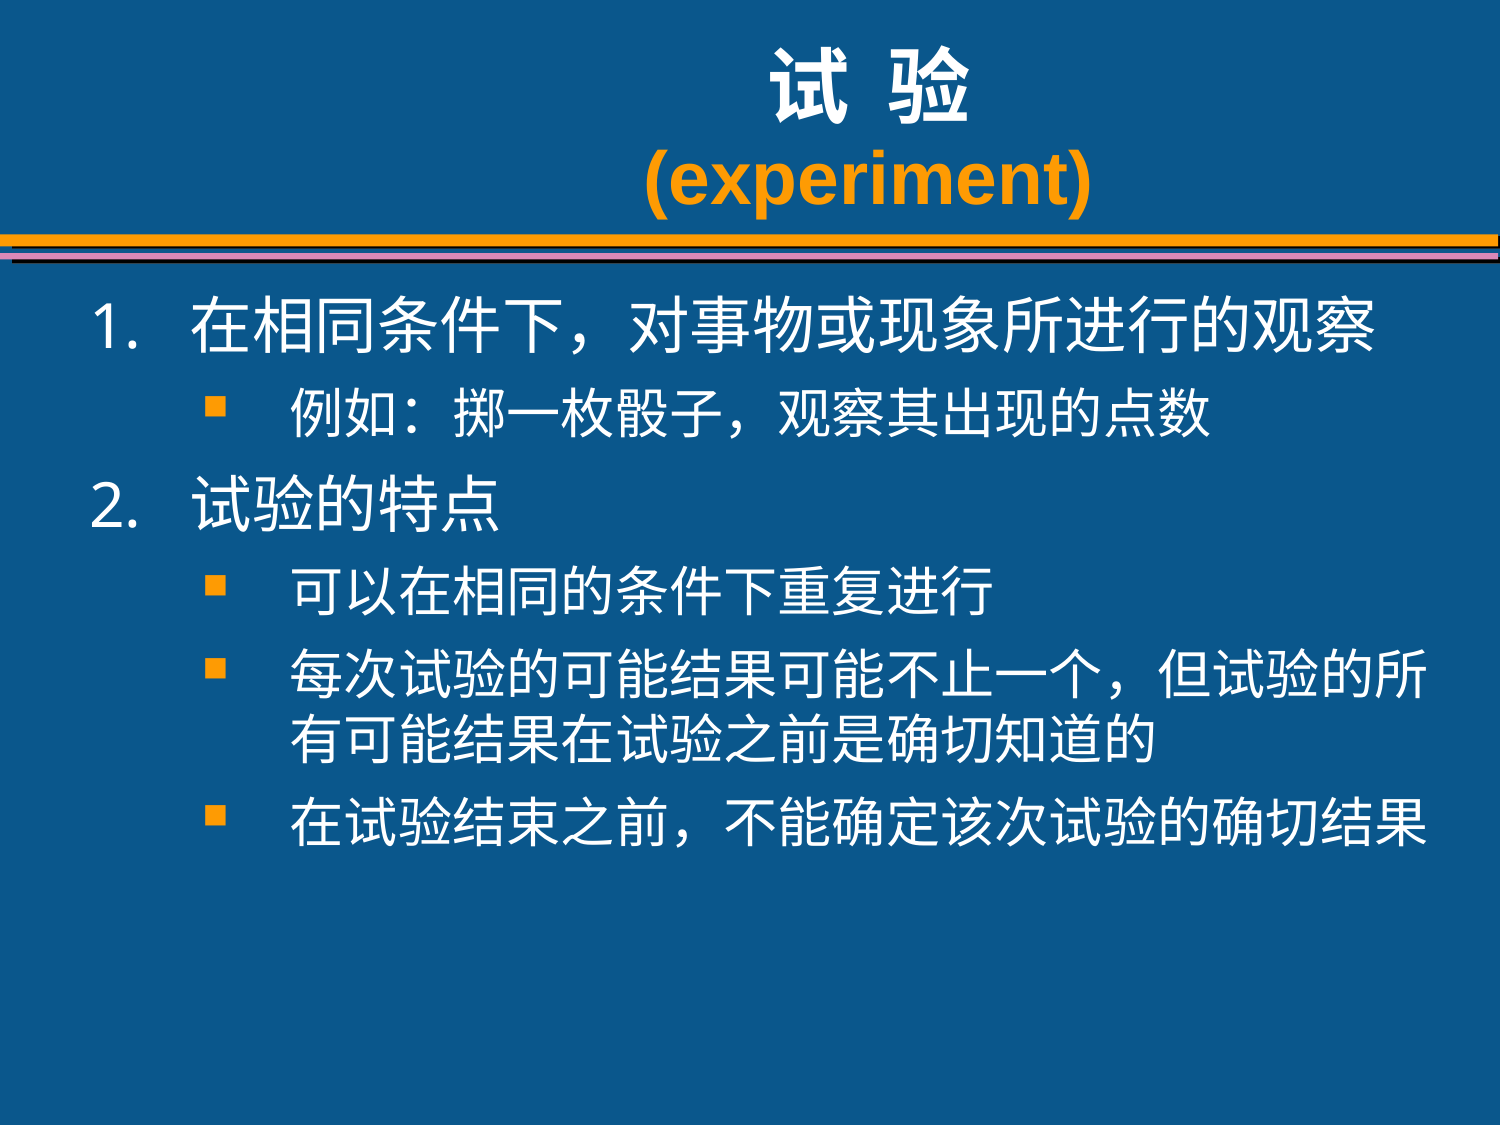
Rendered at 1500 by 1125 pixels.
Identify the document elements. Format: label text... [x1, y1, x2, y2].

title 试 验 (experiment) [312, 37, 1425, 225]
list 在相同条件下，对事物或现象所进行的观察 例如：掷一枚骰子，观察其出现的点数 试验的特点 可以在相同的条件下重复进行 每次试验的可能结果可能不止一个，但试验的所有可能结果在试验之前是确切知道的 在试验结束之前，不能确定该次试验的确切结果 [75, 278, 1450, 1004]
